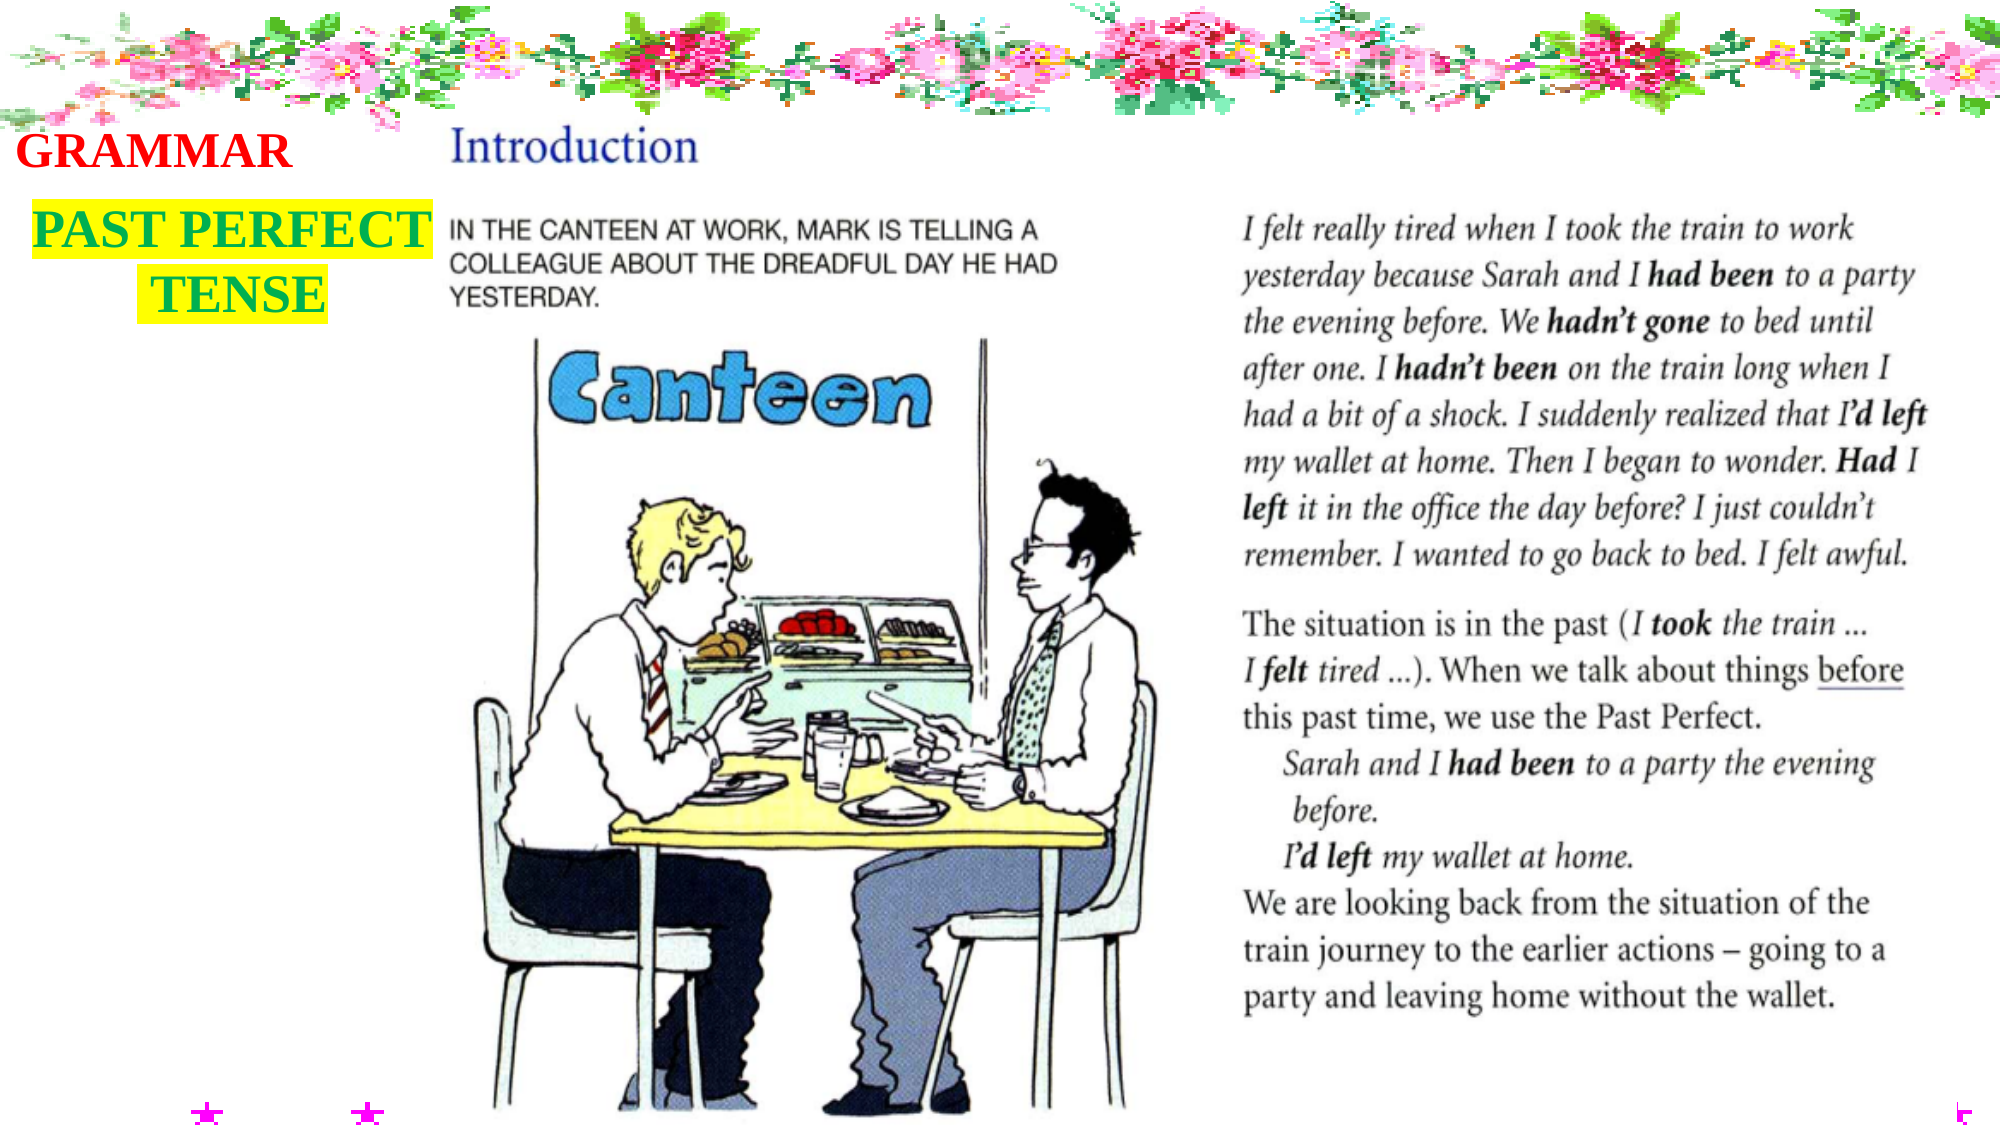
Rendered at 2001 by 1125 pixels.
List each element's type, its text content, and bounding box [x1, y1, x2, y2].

picture [0, 1, 2000, 1125]
text_box GRAMMAR [0, 110, 316, 185]
text_box PAST PERFECT TENSE [0, 185, 431, 331]
